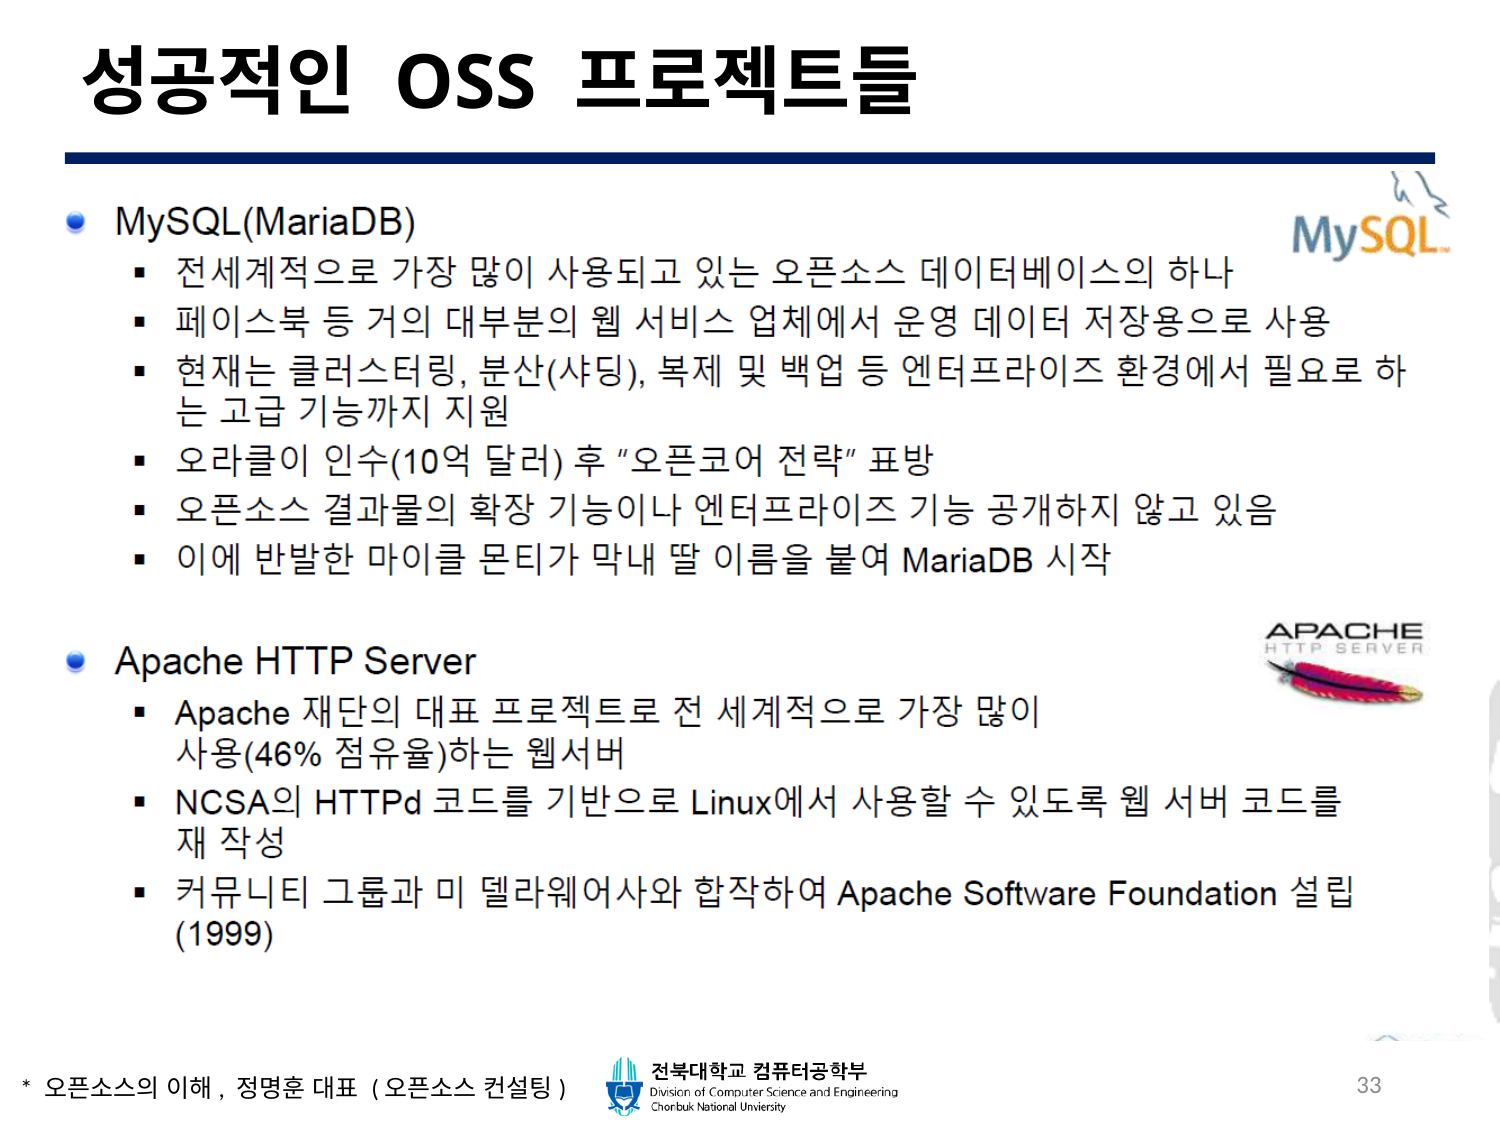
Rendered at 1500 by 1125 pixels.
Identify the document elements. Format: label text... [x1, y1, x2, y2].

picture [600, 1057, 900, 1116]
slide_number 33 [1059, 1057, 1397, 1111]
title 성공적인 OSS 프로젝트들 [64, 26, 1436, 143]
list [10, 171, 1489, 1041]
text_box * 오픈소스의 이해, 정명훈 대표 (오픈소스 컨설팅) [5, 1065, 582, 1111]
